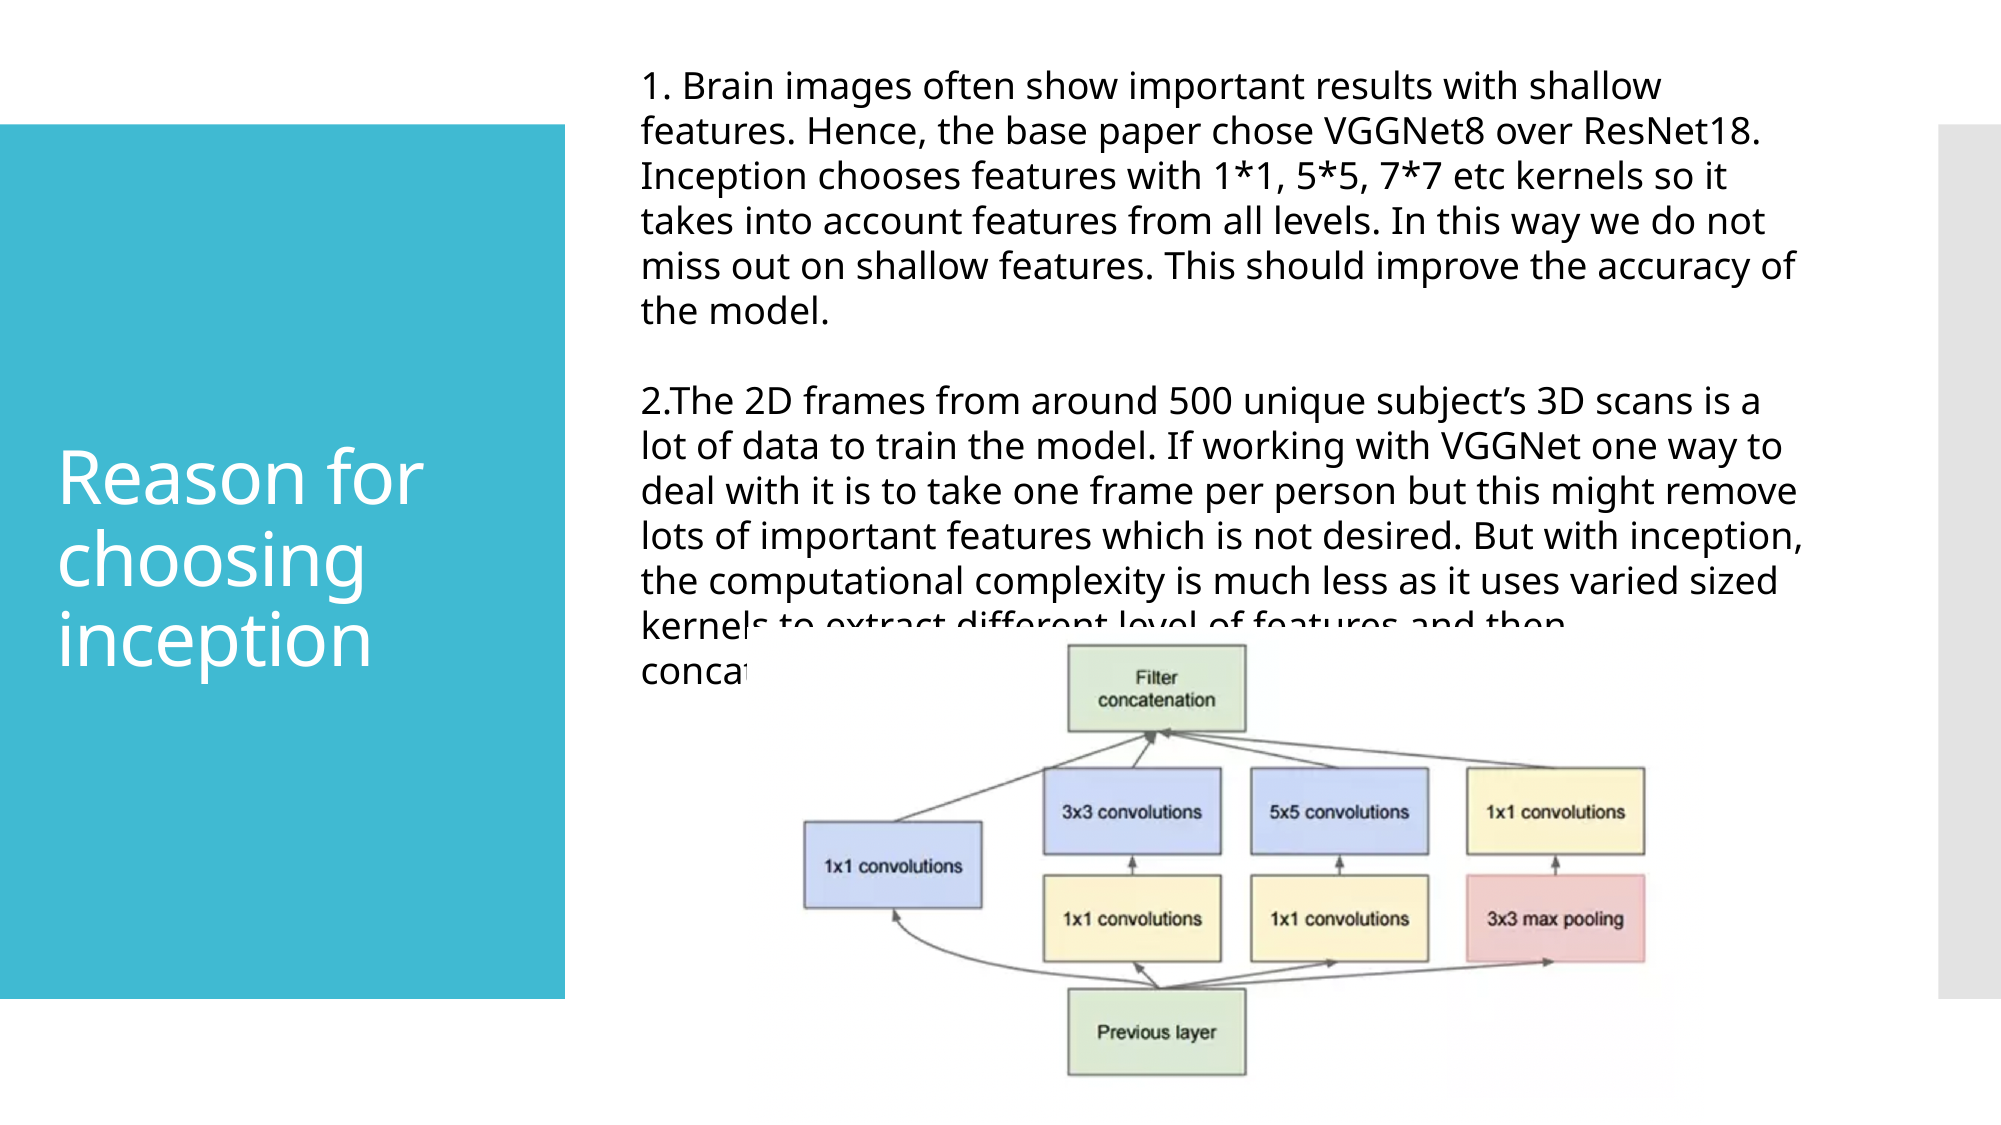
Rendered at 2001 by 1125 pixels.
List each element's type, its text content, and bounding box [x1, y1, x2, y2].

text_box 1. Brain images often show important results with shallow features. Hence, the base paper chose VGGNet8 over ResNet18. Inception chooses features with 1*1, 5*5, 7*7 etc kernels so it takes into account features from all levels. In this way we do not miss out on shallow features. This should improve the accuracy of the model. 2.The 2D frames from around 500 unique subject’s 3D scans is a lot of data to train the model. If working with VGGNet one way to deal with it is to take one frame per person but this might remove lots of important features which is not desired. But with inception, the computational complexity is much less as it uses varied sized kernels to extract different level of features and then concatenates all the filter outputs. [625, 54, 1826, 745]
picture [747, 627, 1705, 1123]
title Reason for choosing inception [41, 184, 525, 940]
